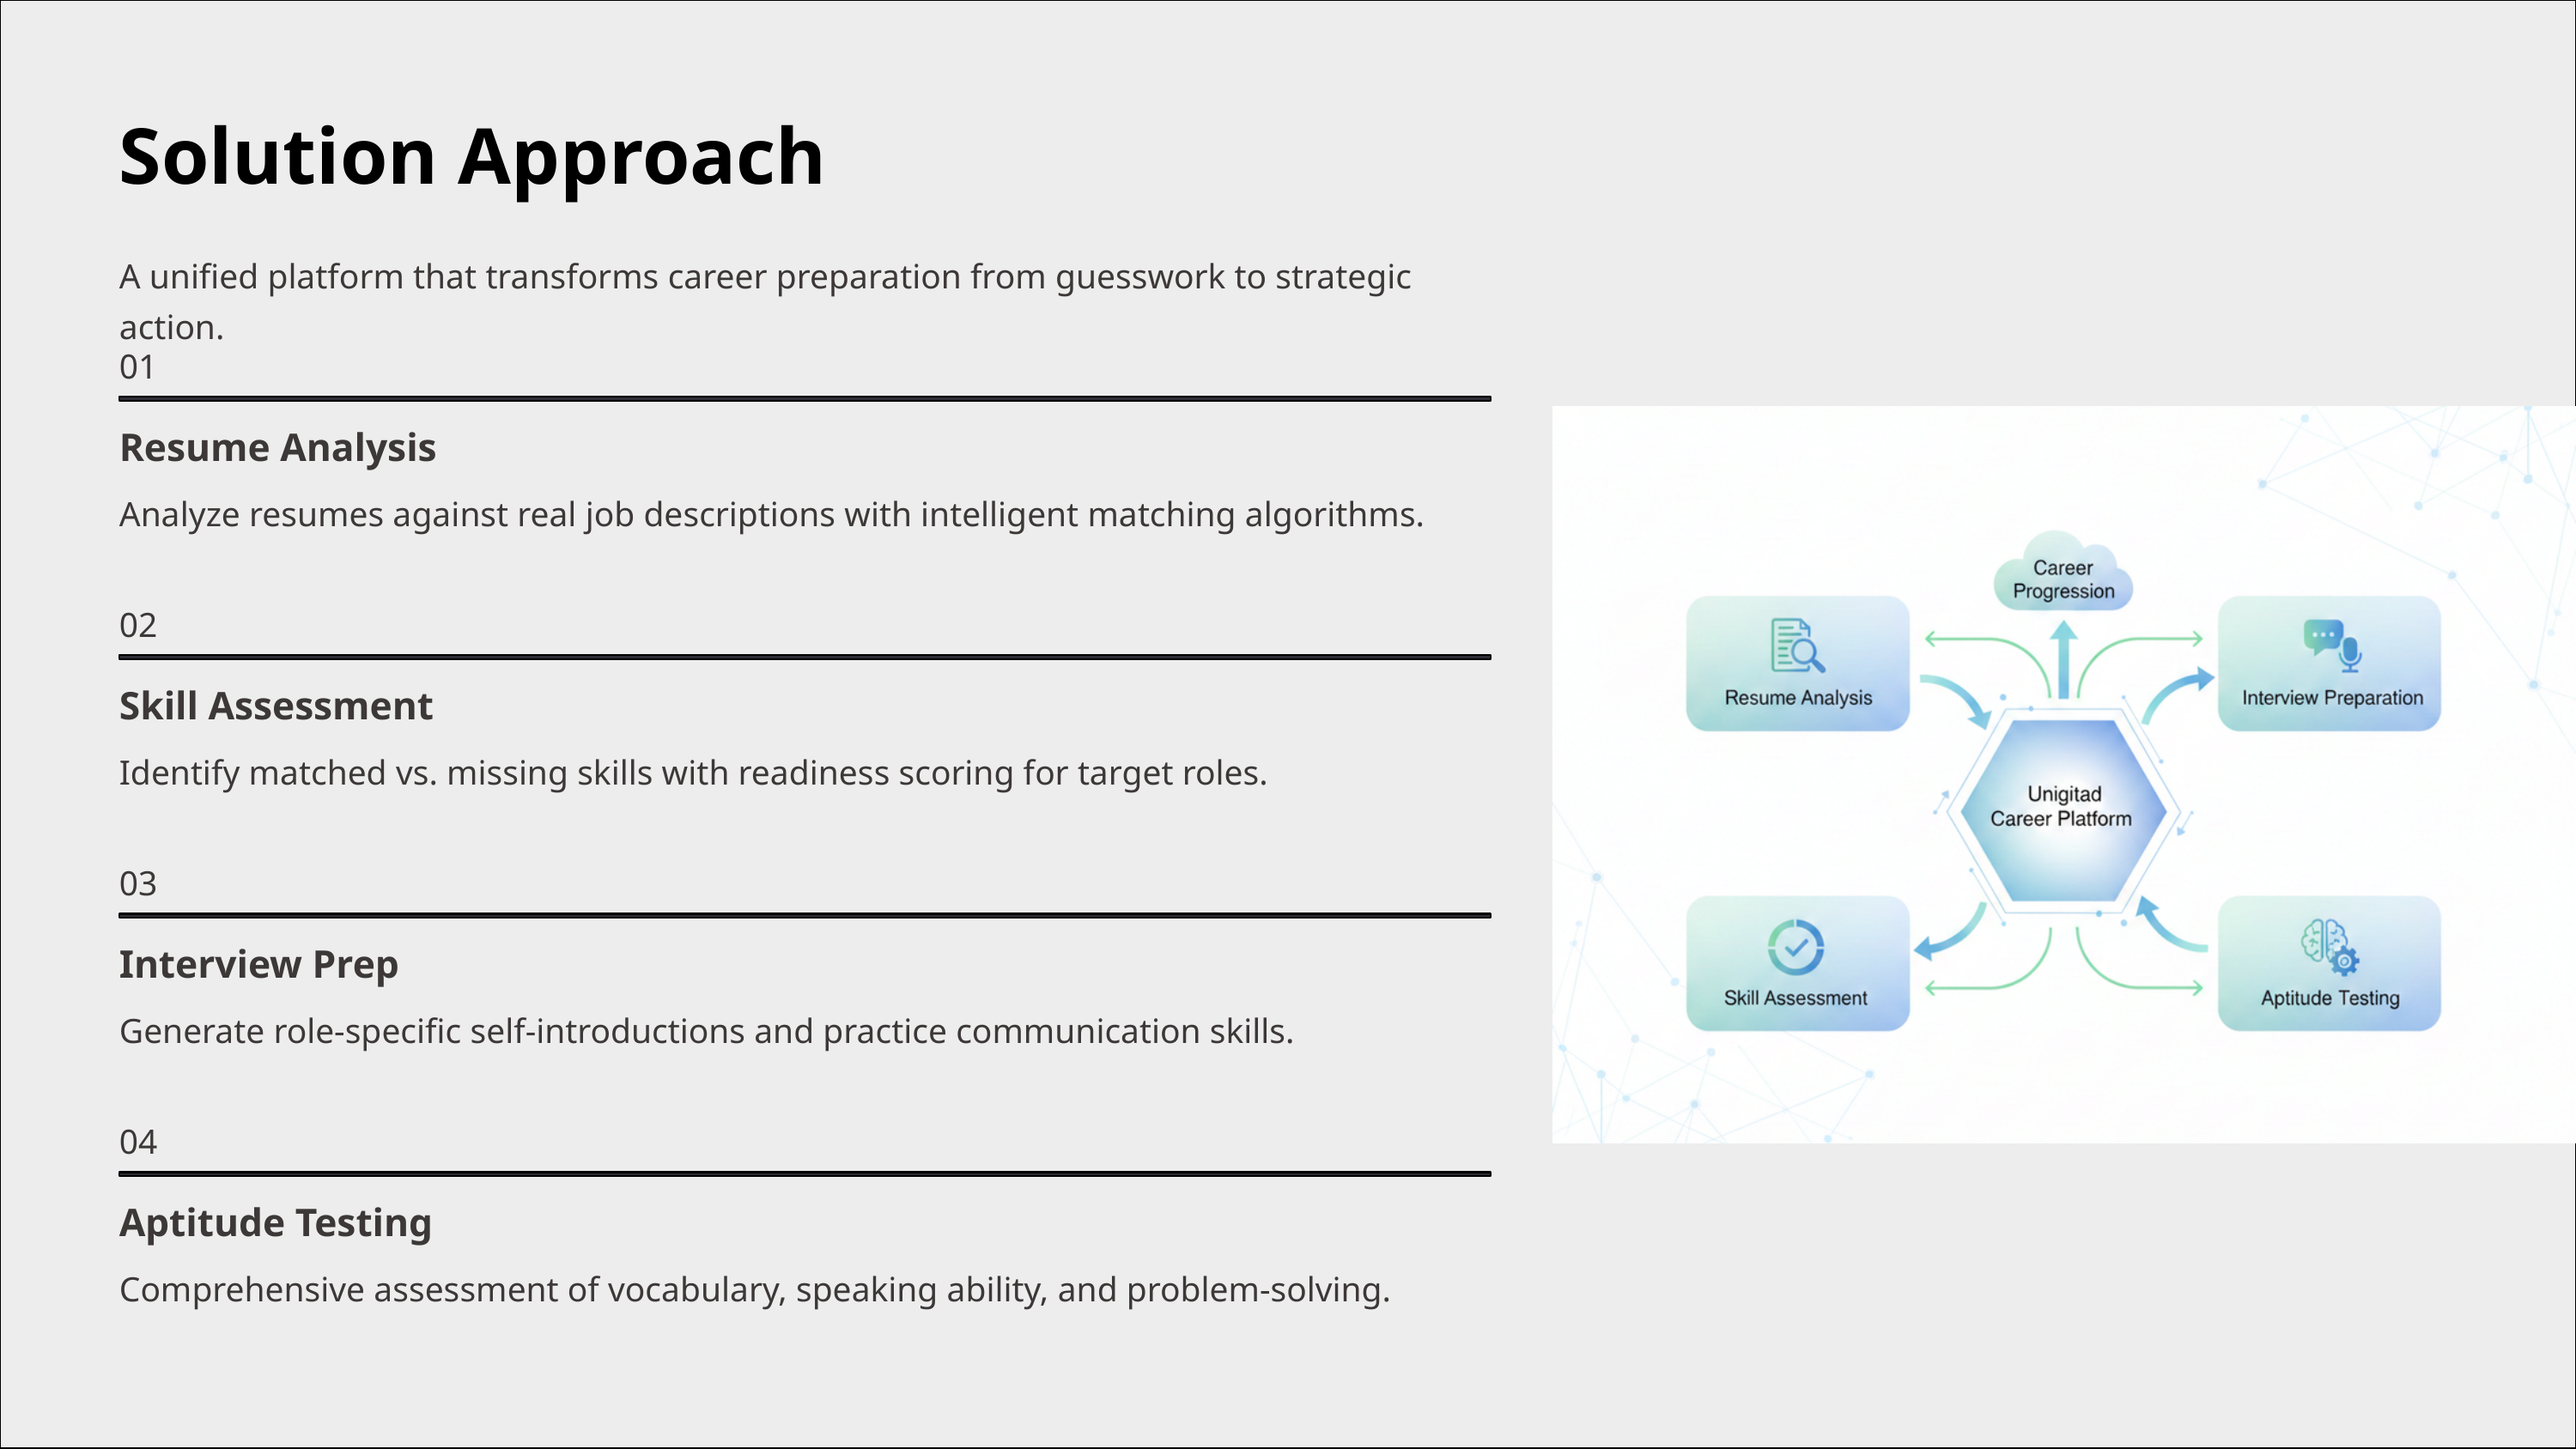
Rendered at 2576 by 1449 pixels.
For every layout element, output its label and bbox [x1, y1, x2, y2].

text_box [118, 913, 1492, 919]
text_box [118, 655, 1492, 660]
text_box [118, 1172, 1492, 1177]
text_box [1552, 406, 2576, 1143]
text_box [0, 0, 2576, 1449]
text_box [118, 397, 1492, 402]
